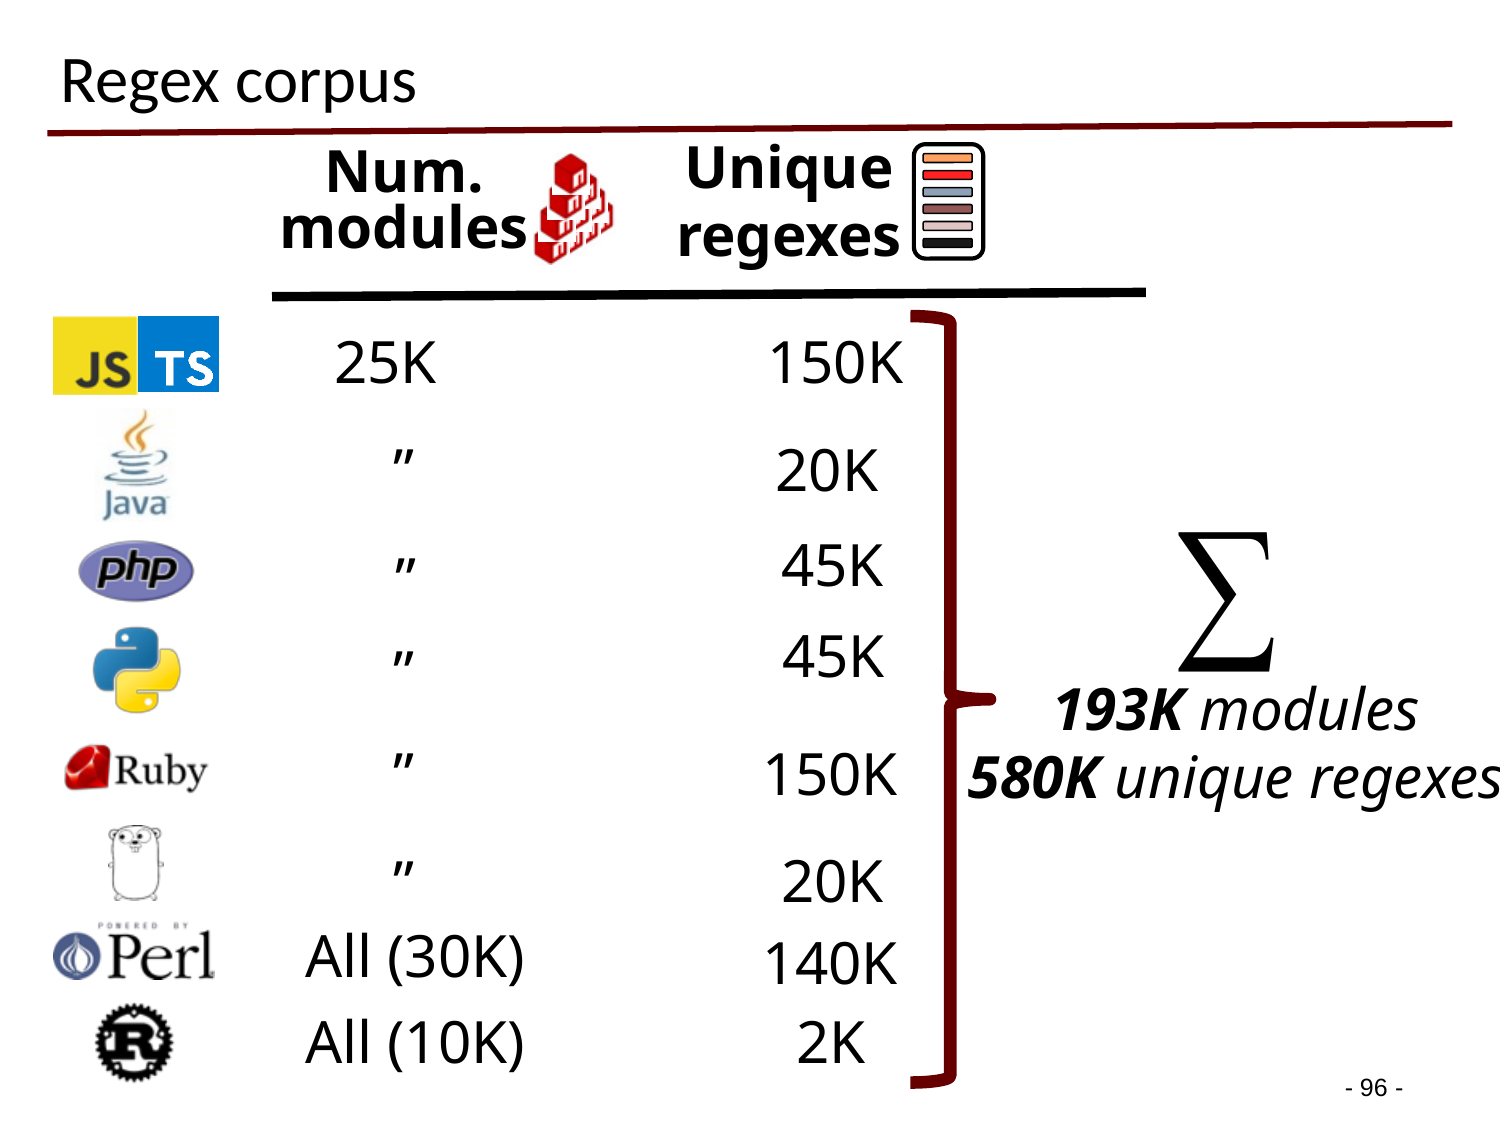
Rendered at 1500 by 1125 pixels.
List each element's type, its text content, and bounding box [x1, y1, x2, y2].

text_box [59, 735, 910, 816]
text_box 193K modules 580K unique regexes [952, 678, 1500, 817]
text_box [53, 919, 909, 1005]
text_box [913, 143, 984, 259]
text_box Unique regexes [661, 136, 917, 275]
title Regex corpus [45, 19, 1366, 125]
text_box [95, 408, 892, 523]
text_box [107, 824, 897, 924]
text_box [532, 153, 616, 266]
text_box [93, 1002, 881, 1084]
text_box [87, 619, 898, 719]
text_box Num. modules [264, 139, 544, 267]
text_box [53, 315, 915, 404]
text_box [76, 533, 897, 621]
text_box [910, 316, 991, 1083]
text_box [271, 292, 1146, 297]
